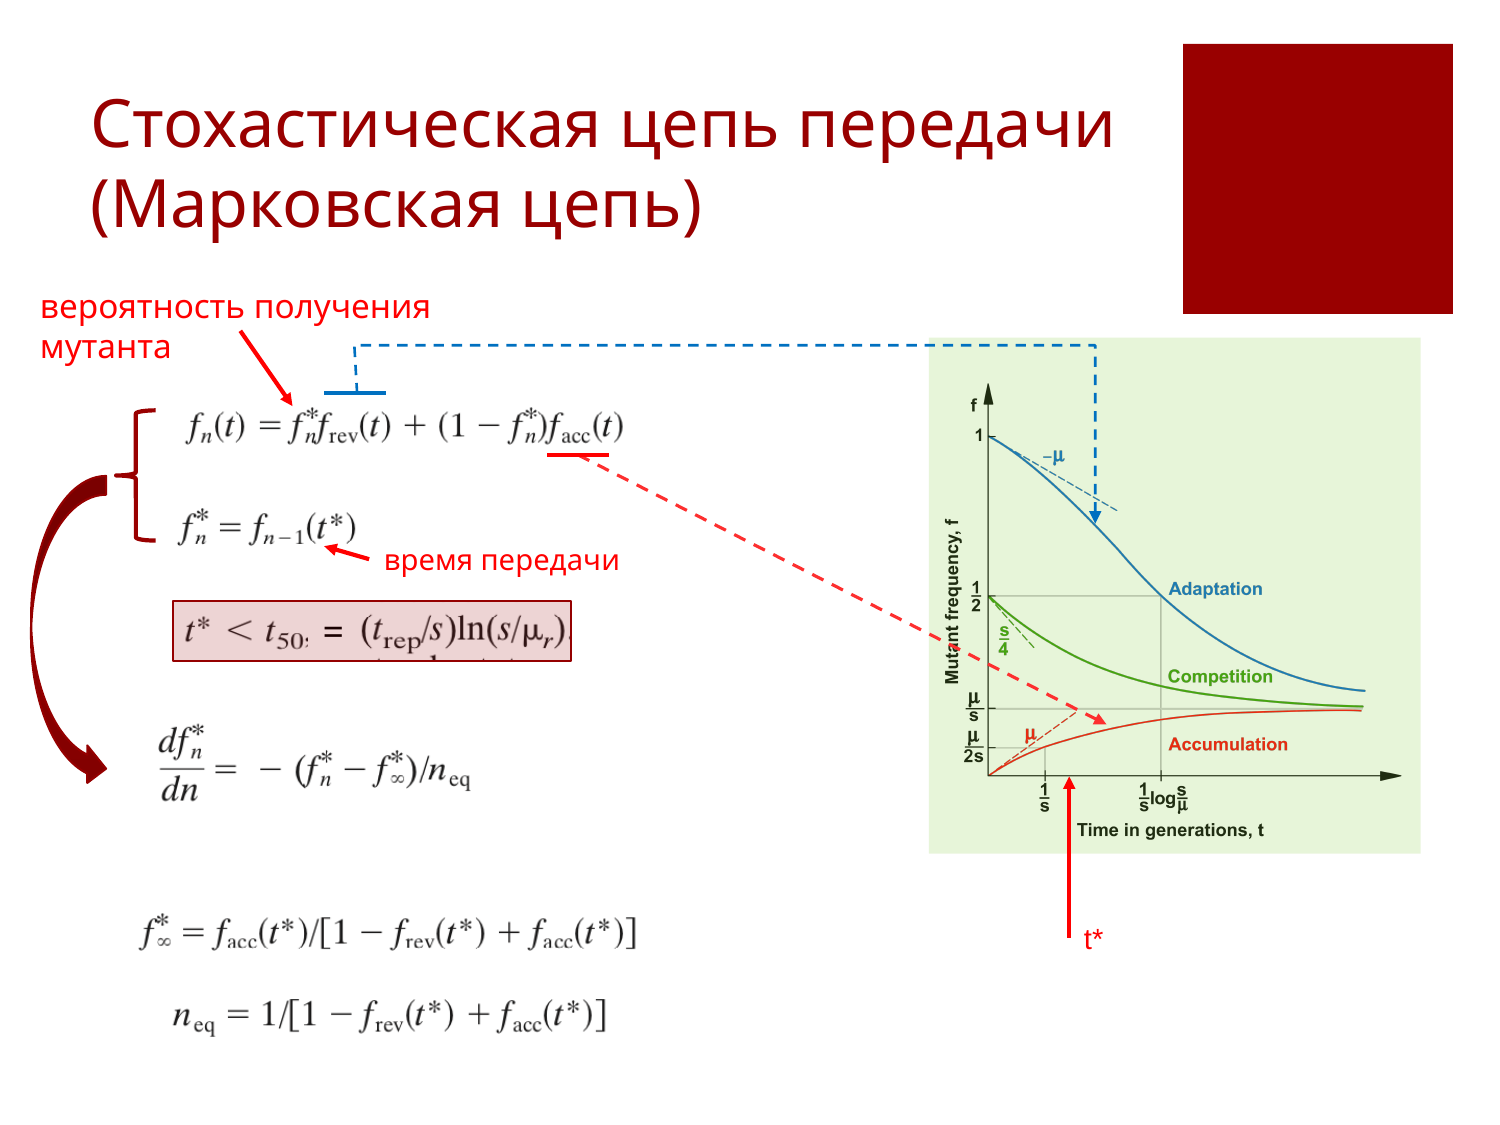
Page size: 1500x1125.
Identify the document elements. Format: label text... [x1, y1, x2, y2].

picture [933, 374, 1406, 840]
title Стохастическая цепь передачи (Марковская цепь) [75, 60, 1143, 248]
text_box t* [1069, 913, 1394, 963]
picture [105, 887, 672, 1062]
text_box [29, 474, 108, 784]
picture [138, 375, 682, 477]
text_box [577, 454, 1108, 726]
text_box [323, 545, 365, 561]
text_box [114, 409, 156, 543]
picture [127, 690, 527, 829]
text_box [928, 336, 1422, 855]
text_box время передачи [369, 534, 577, 584]
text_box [172, 600, 572, 662]
text_box вероятность получения мутанта [25, 277, 456, 373]
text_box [239, 330, 293, 407]
picture [155, 487, 373, 564]
text_box [354, 344, 1097, 454]
